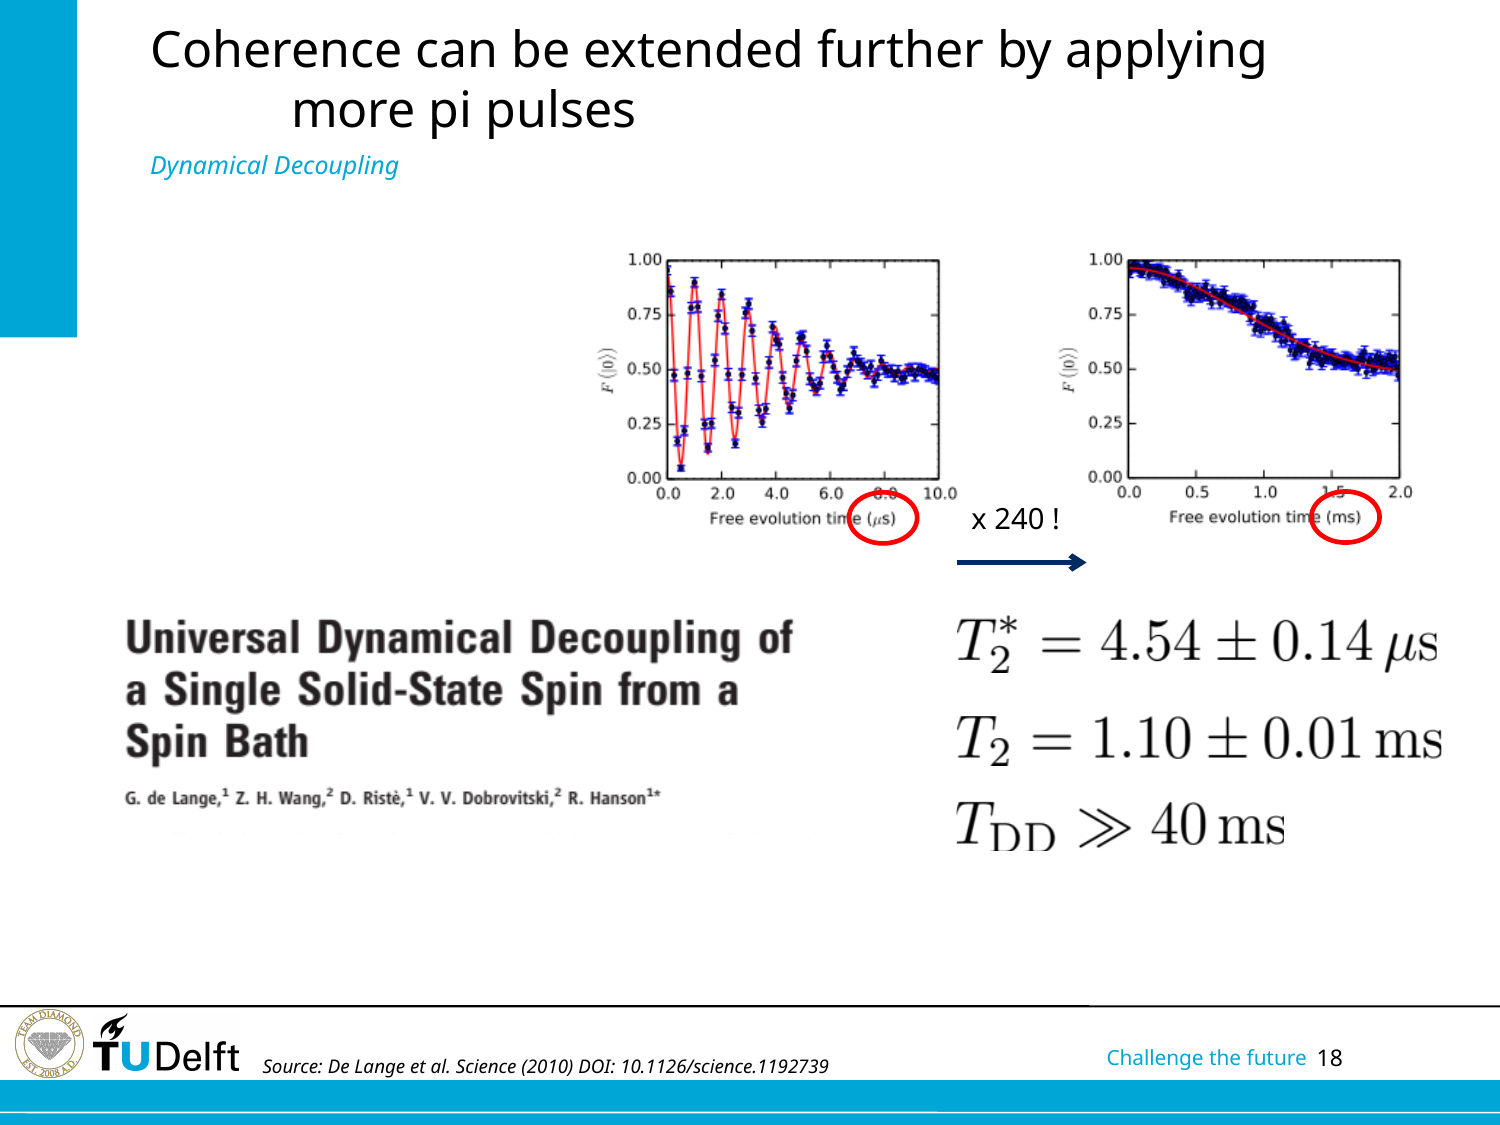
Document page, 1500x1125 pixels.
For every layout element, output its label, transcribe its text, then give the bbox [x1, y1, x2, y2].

picture [956, 615, 1437, 673]
picture [956, 715, 1442, 766]
text_box x 240 ! [978, 492, 1035, 543]
picture [93, 1013, 239, 1071]
list Source: De Lange et al. Science (2010) DOI: 10.1126/science.1192739 [262, 1018, 1103, 1078]
picture [15, 1009, 84, 1078]
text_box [1044, 239, 1423, 543]
picture [956, 801, 1285, 852]
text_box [584, 239, 968, 544]
title Coherence can be extended further by applying more pi pulses [150, 12, 1325, 138]
picture [97, 609, 859, 835]
list Dynamical Decoupling [150, 139, 1328, 180]
